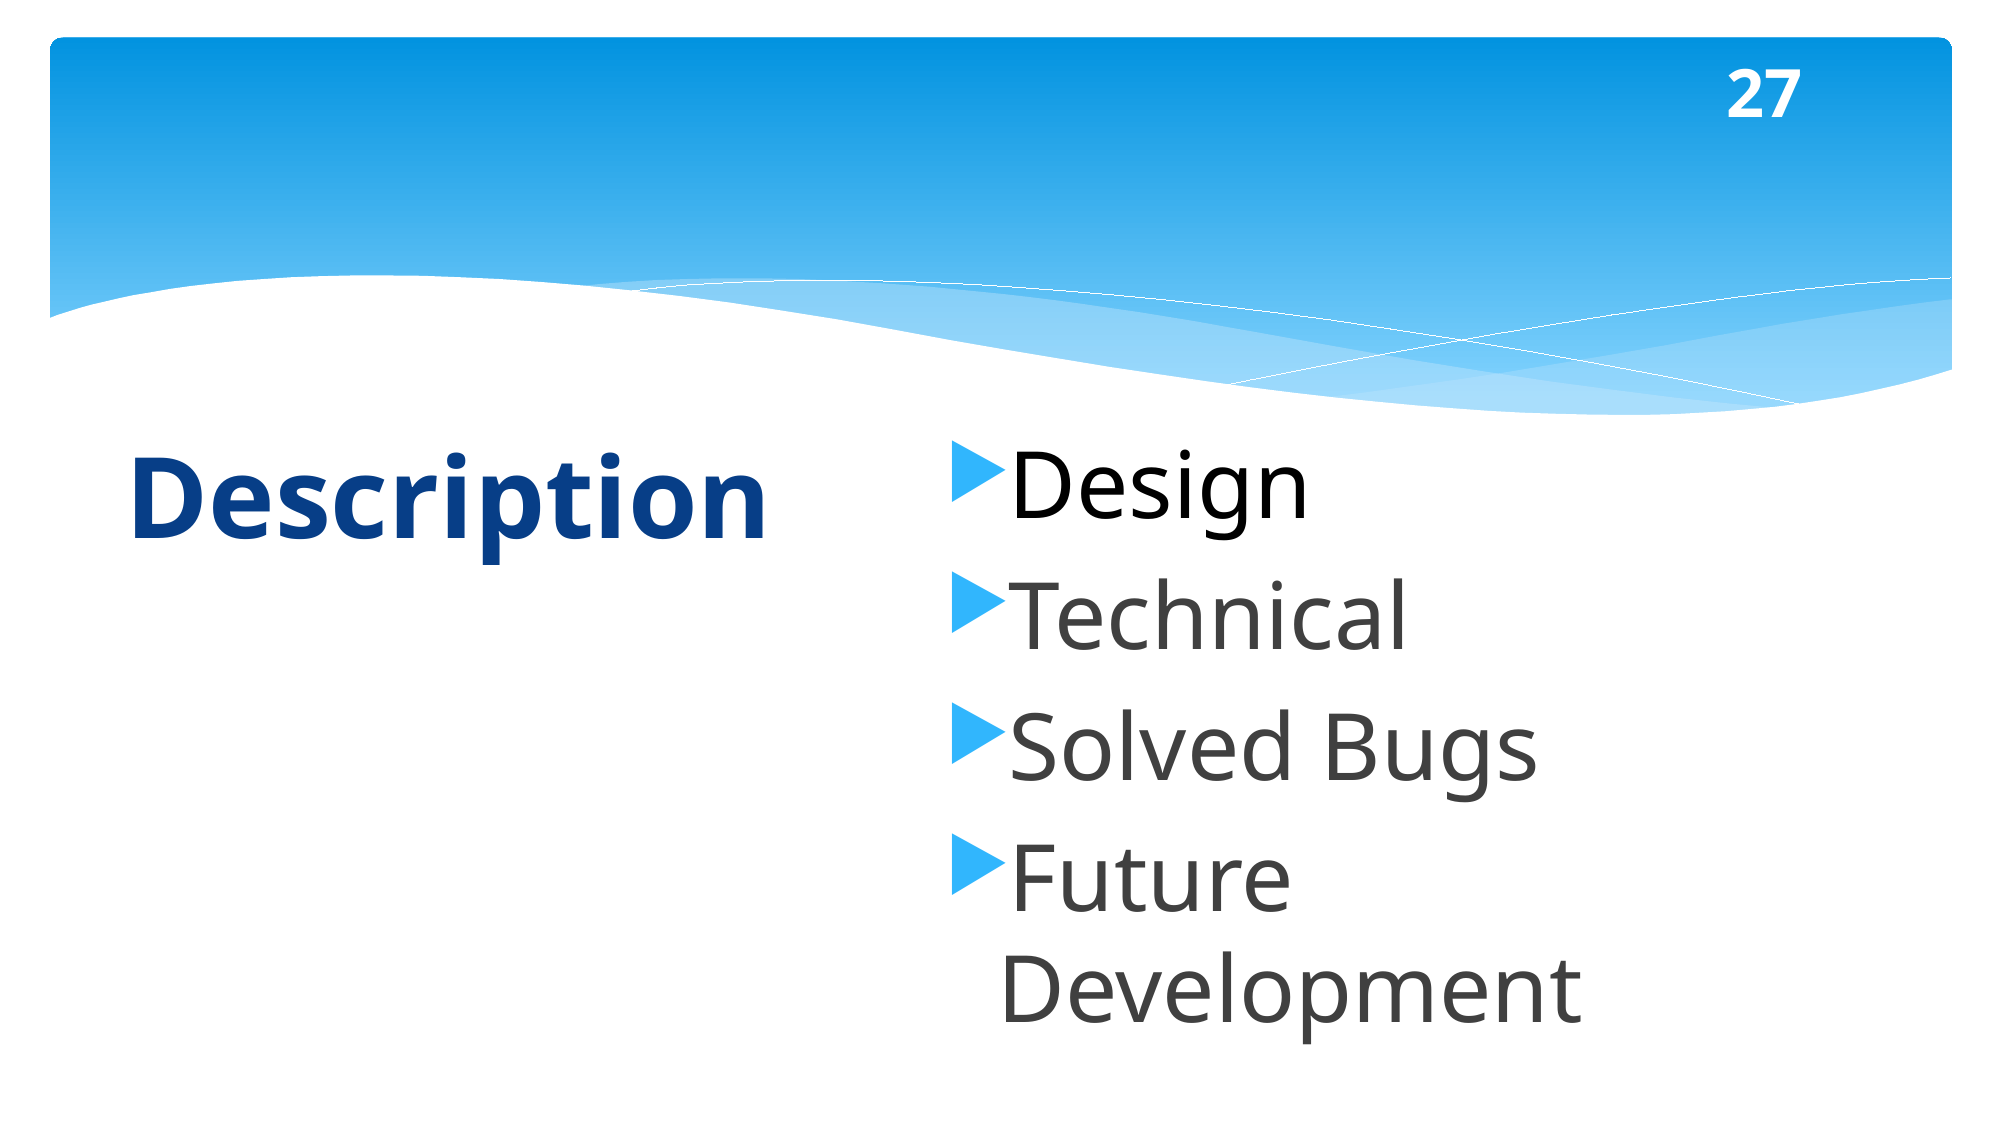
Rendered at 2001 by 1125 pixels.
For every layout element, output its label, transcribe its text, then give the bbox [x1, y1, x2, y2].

slide_number 27 [1637, 66, 1892, 127]
list Description [87, 418, 822, 602]
text_box Design Technical Solved Bugs Future Development [930, 418, 1866, 1055]
text_box [1334, 244, 1978, 626]
